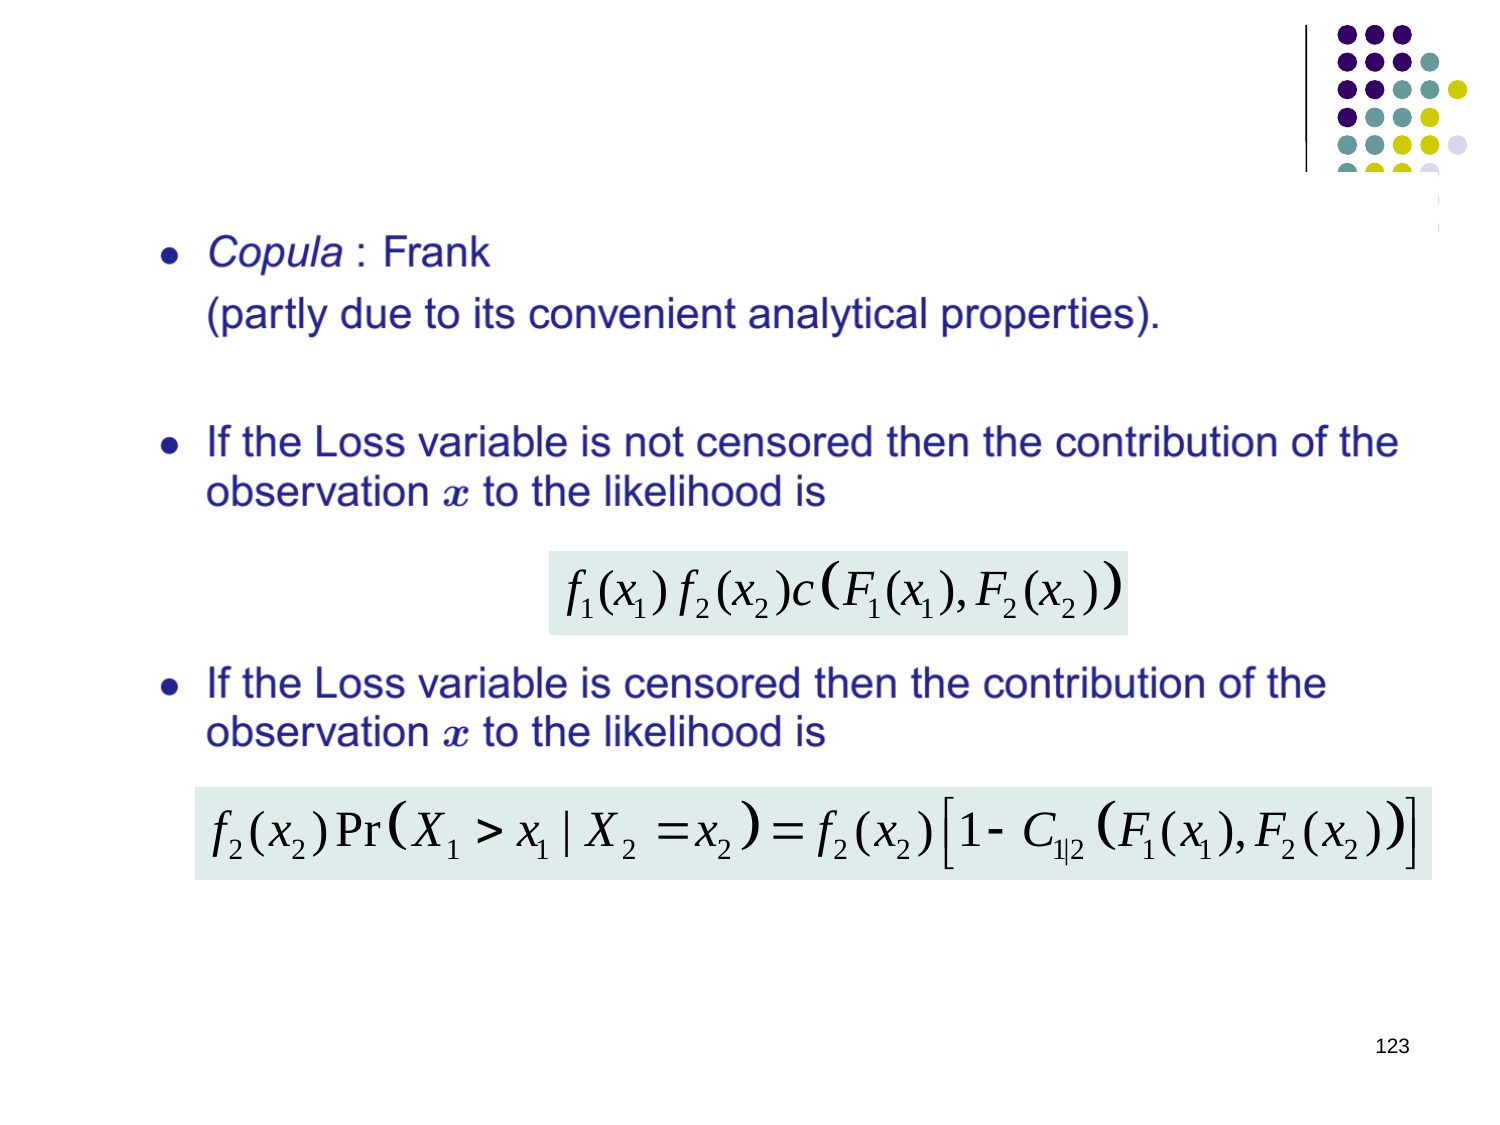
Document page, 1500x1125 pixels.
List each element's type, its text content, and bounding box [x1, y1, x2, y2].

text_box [194, 786, 1433, 881]
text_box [548, 550, 1129, 636]
slide_number 123 [1074, 1025, 1425, 1100]
picture [44, 172, 1439, 936]
